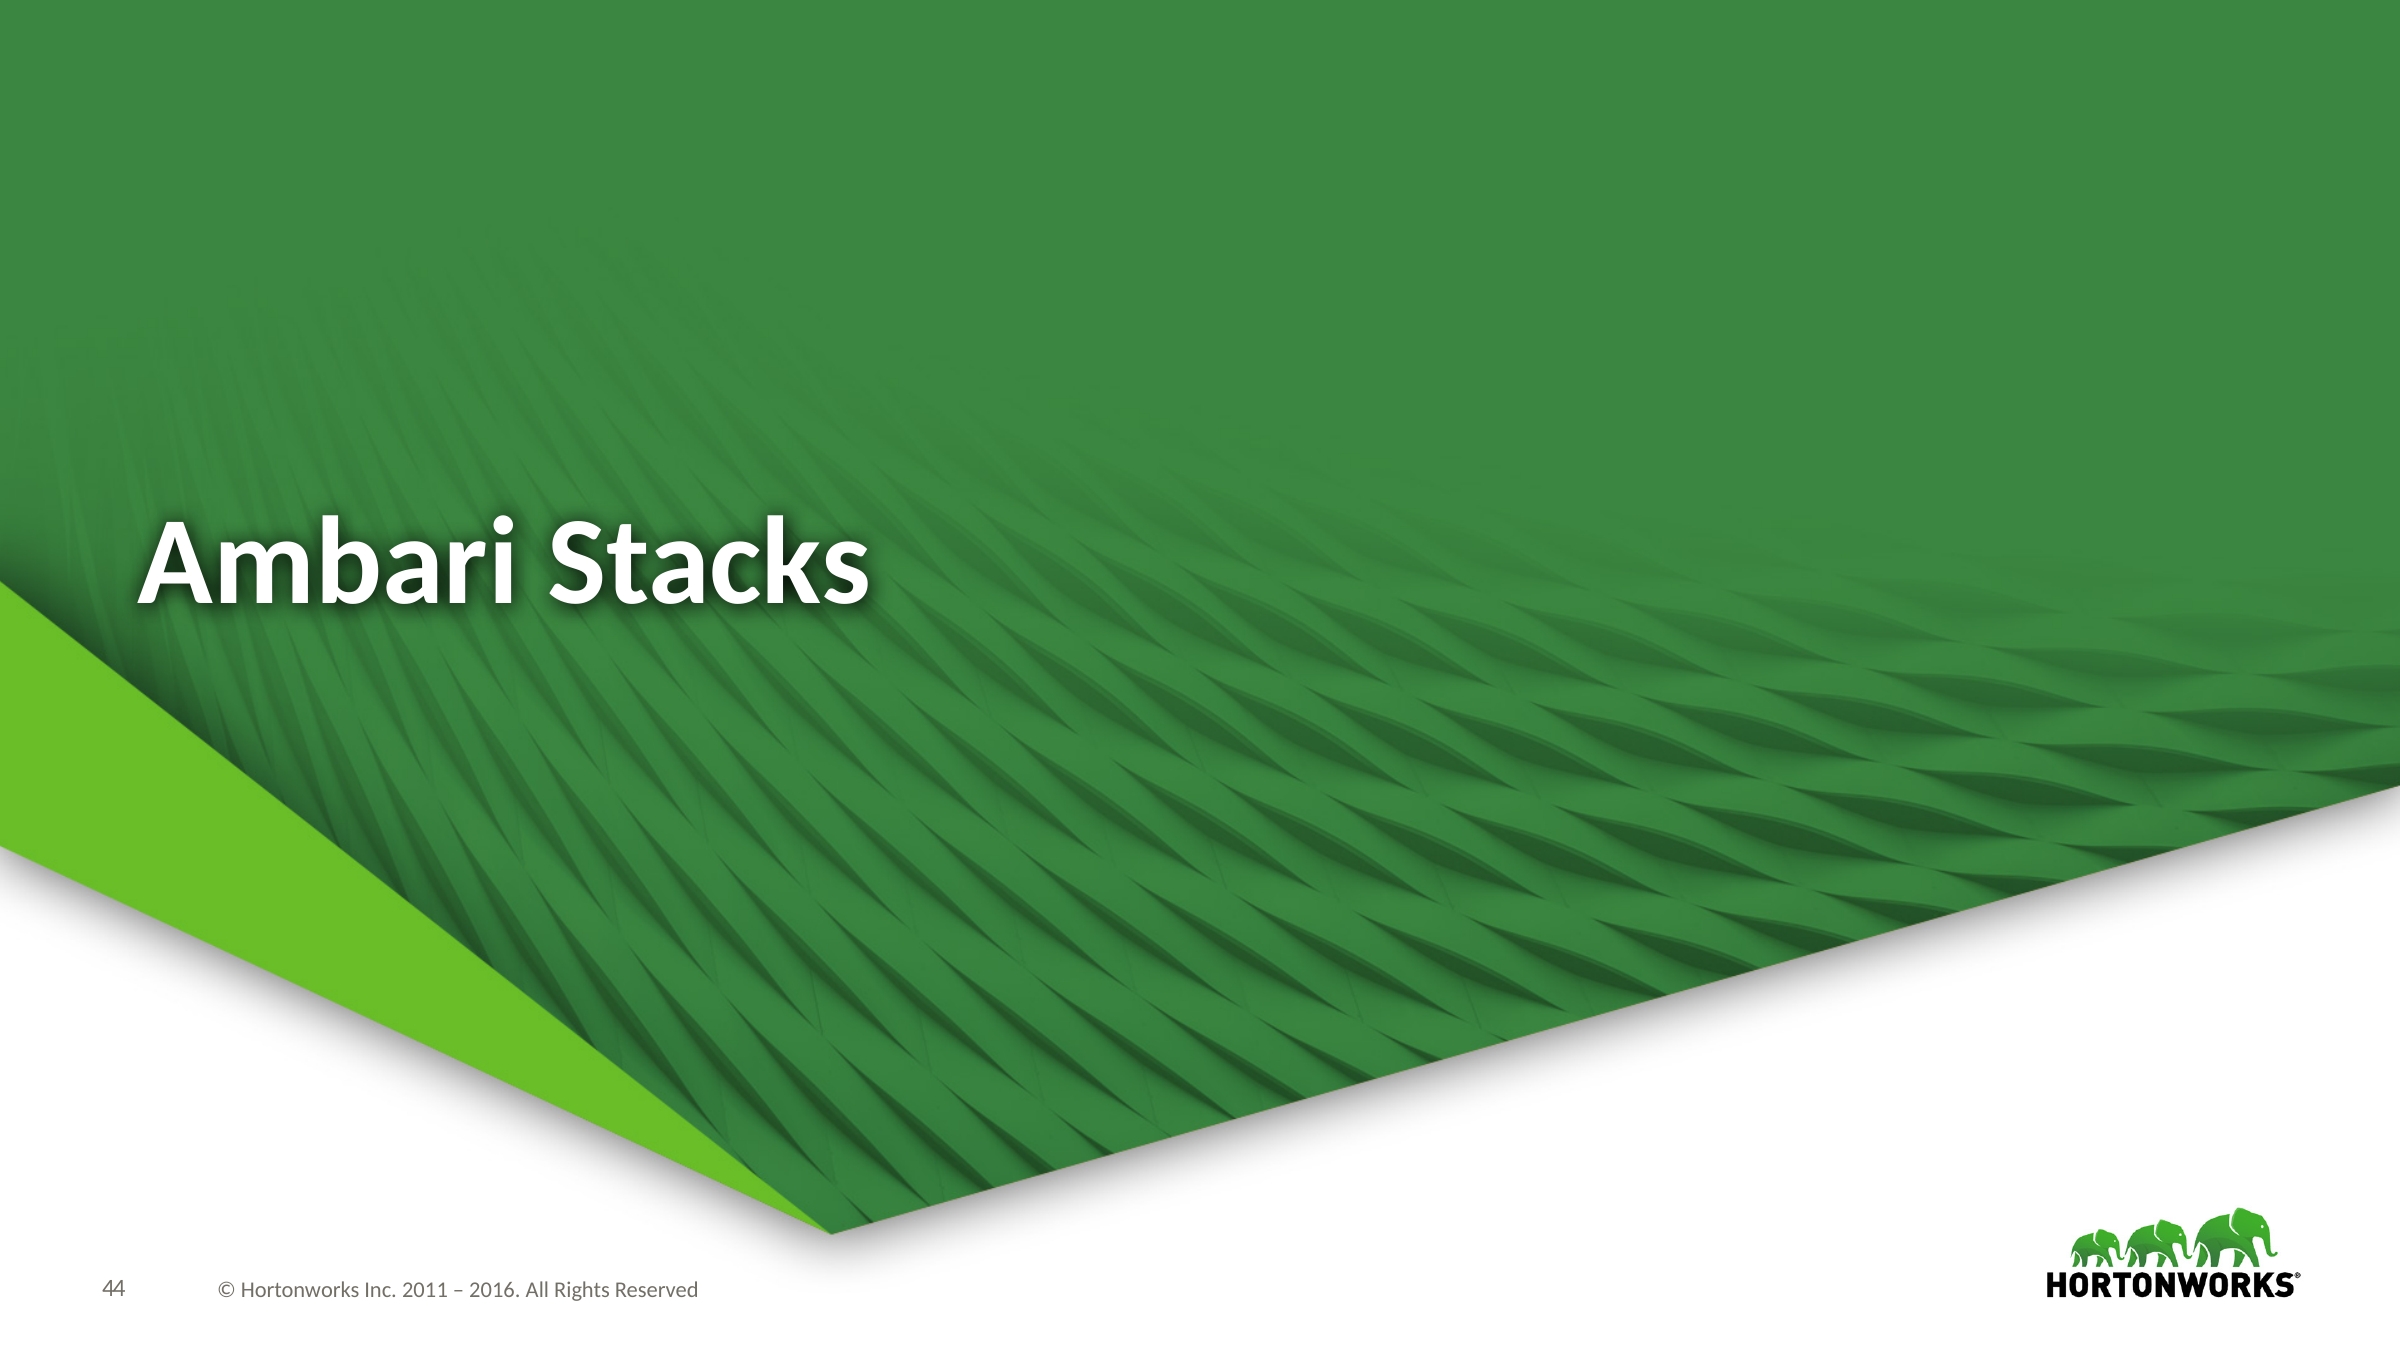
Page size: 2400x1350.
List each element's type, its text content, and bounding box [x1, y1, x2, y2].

title Ambari Stacks [138, 500, 2303, 629]
picture [0, 0, 2400, 1350]
